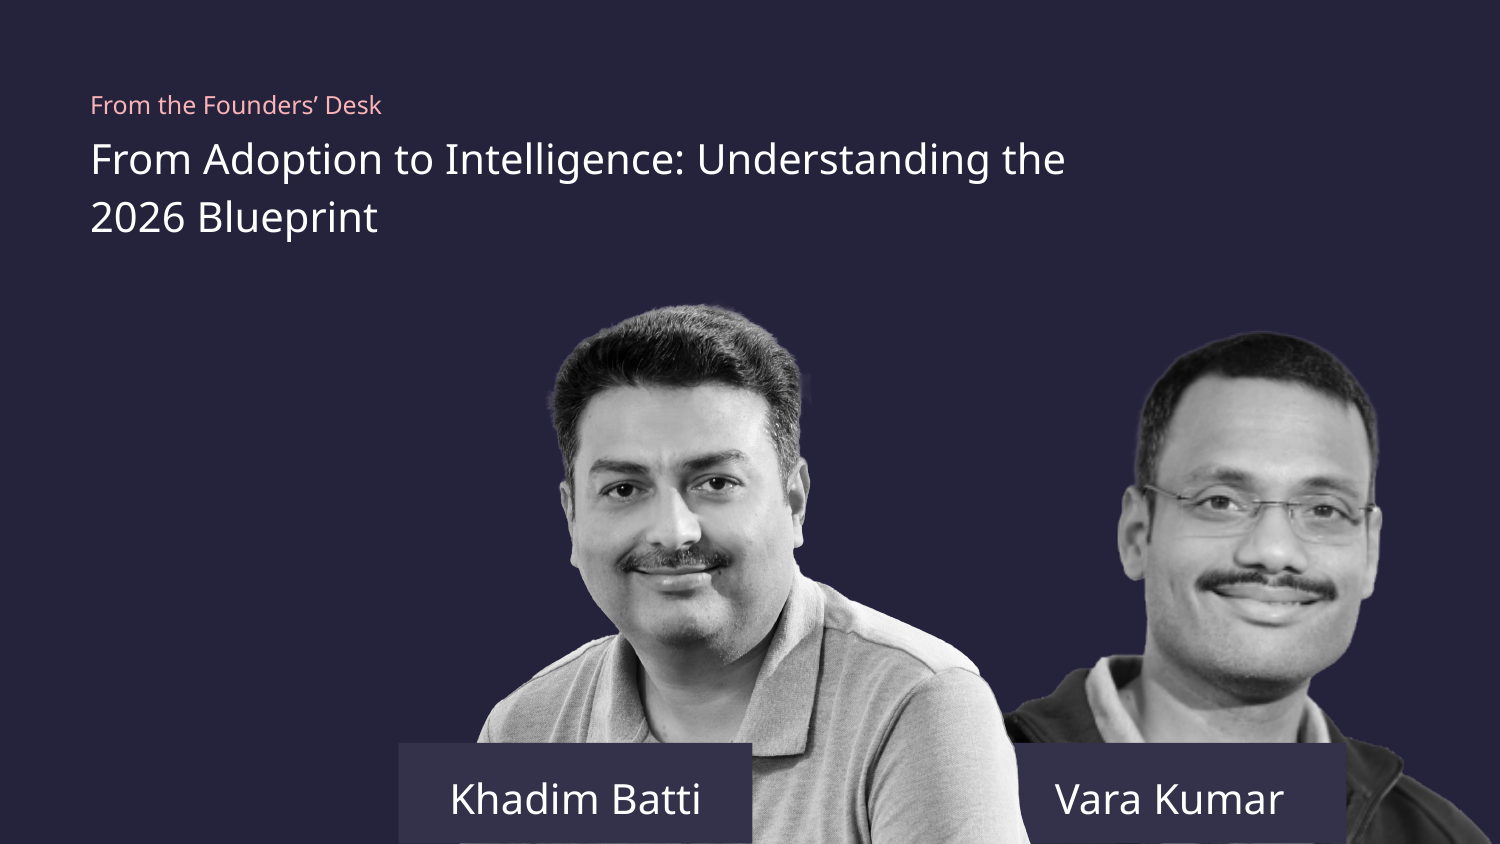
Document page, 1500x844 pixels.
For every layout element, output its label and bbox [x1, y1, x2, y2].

text_box [74, 74, 1155, 274]
picture [398, 274, 1500, 844]
